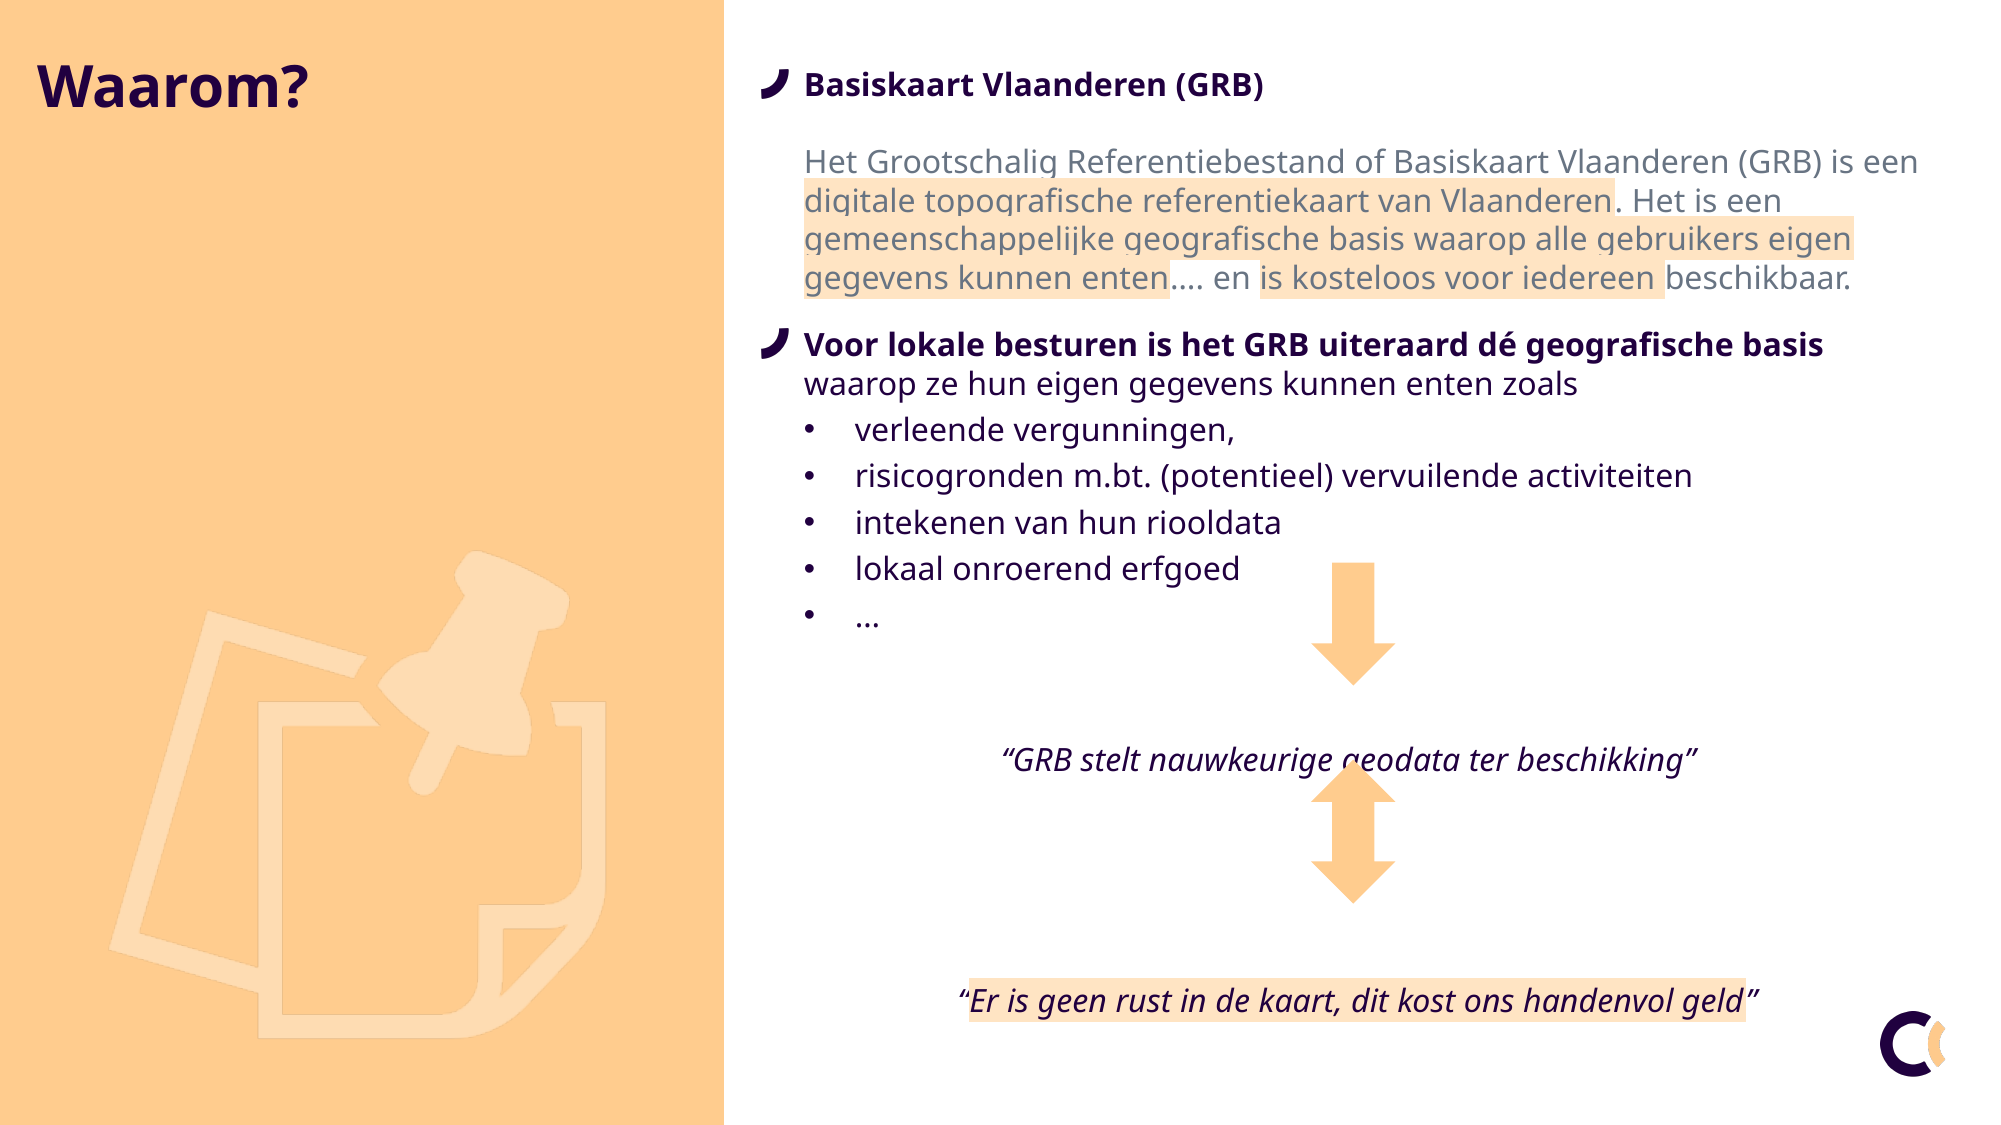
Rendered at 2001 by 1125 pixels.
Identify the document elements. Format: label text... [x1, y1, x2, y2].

picture [69, 508, 655, 1094]
picture [761, 69, 789, 99]
list Basiskaart Vlaanderen (GRB) Het Grootschalig Referentiebestand of Basiskaart Vlaanderen (GRB) is een digitale topografische referentiekaart van Vlaanderen. Het is een gemeenschappelijke geografische basis waarop alle gebruikers eigen gegevens kunnen enten…. en is kosteloos voor iedereen beschikbaar. Voor lokale besturen is het GRB uiteraard dé geografische basis waarop ze hun eigen gegevens kunnen enten zoals verleende vergunningen, risicogronden m.bt. (potentieel) vervuilende activiteiten intekenen van hun riooldata lokaal onroerend erfgoed … “GRB stelt nauwkeurige geodata ter beschikking” “Er is geen rust in de kaart, dit kost ons handenvol geld” [761, 57, 1946, 1038]
picture [761, 328, 789, 359]
picture [1880, 1038, 1946, 1078]
text_box [1308, 758, 1398, 906]
title Waarom? [37, 49, 692, 406]
text_box [1308, 561, 1398, 687]
